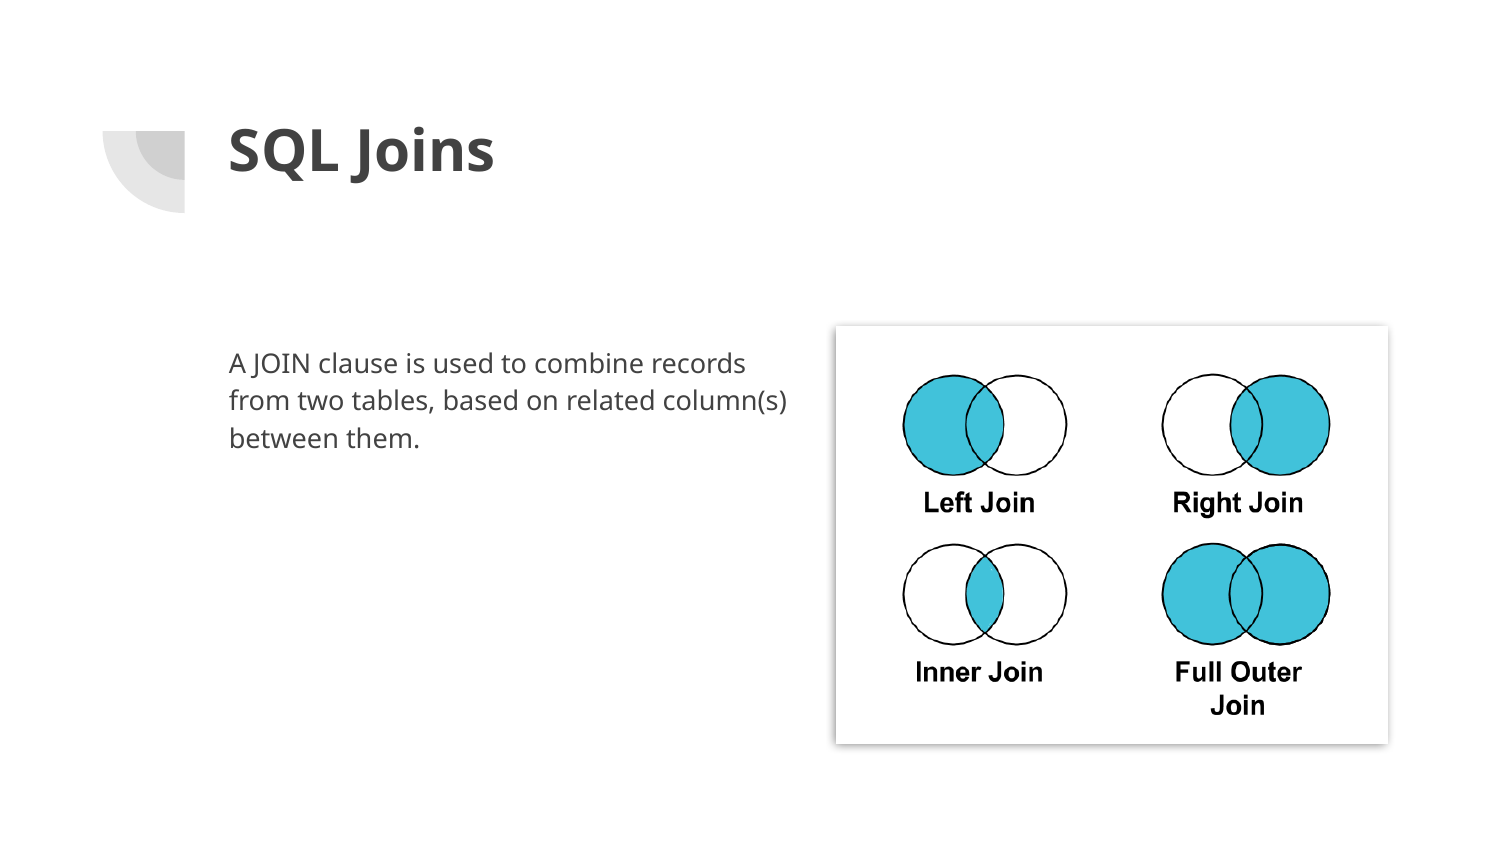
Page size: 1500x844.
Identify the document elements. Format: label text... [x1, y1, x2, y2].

title SQL Joins [213, 98, 1368, 263]
list A JOIN clause is used to combine records from two tables, based on related column(s) between them. [213, 326, 813, 744]
picture [835, 326, 1388, 744]
